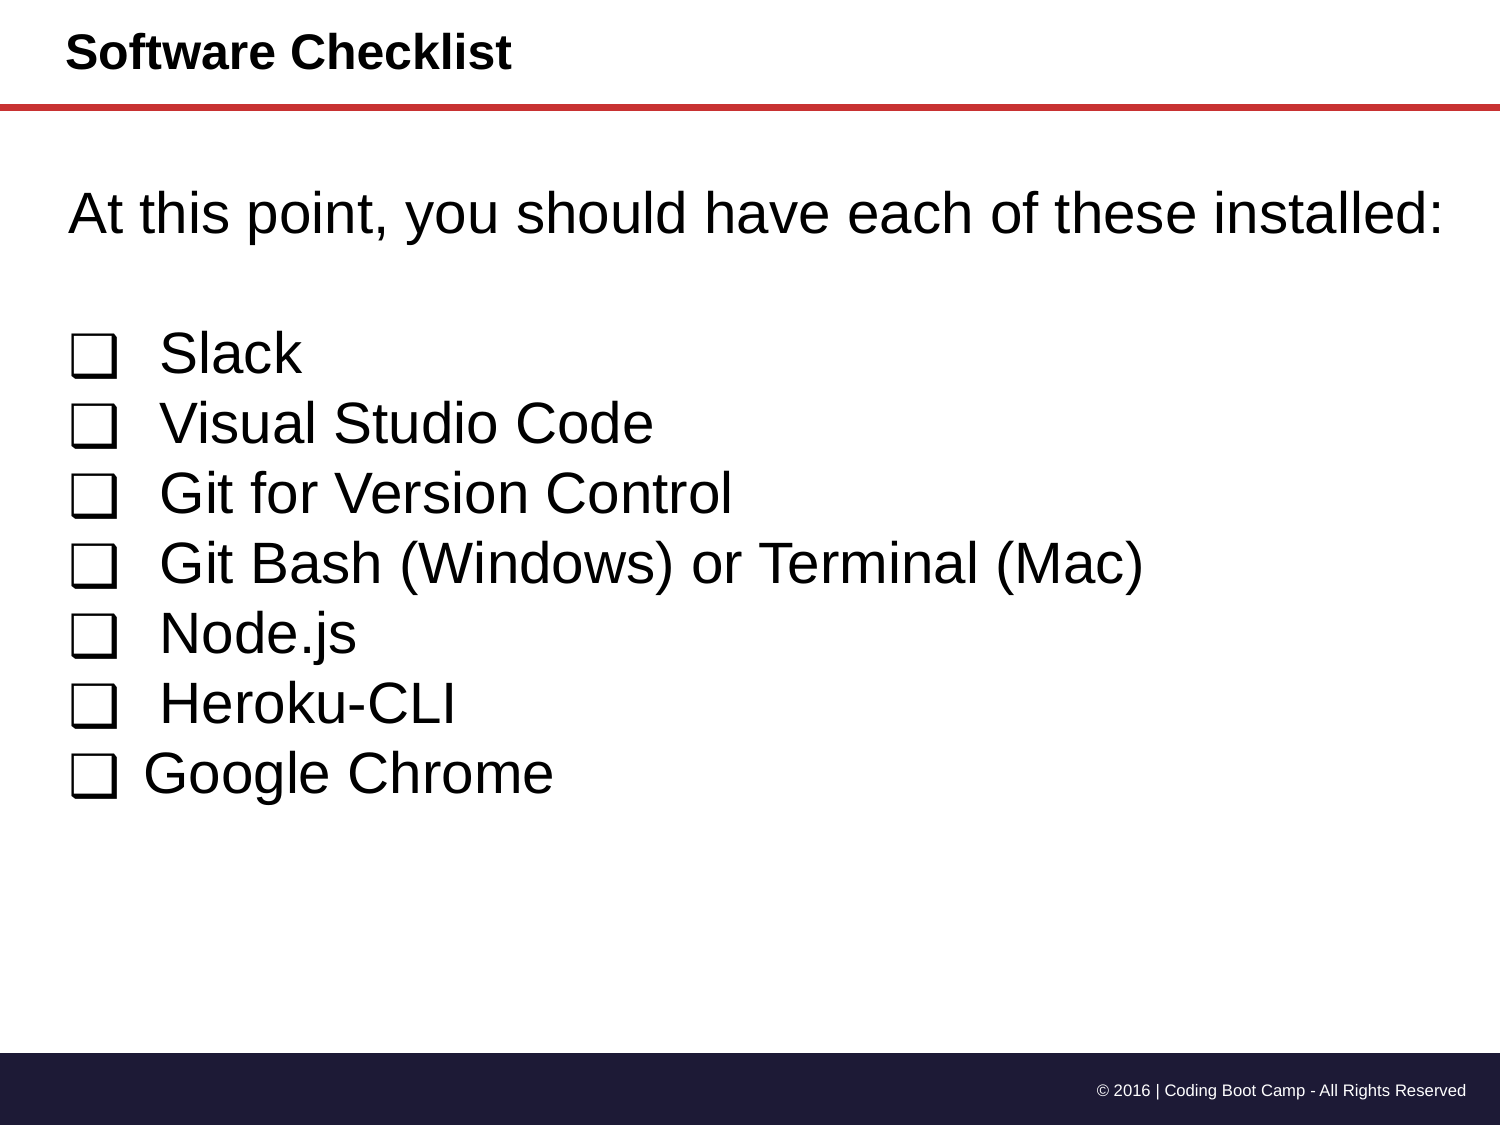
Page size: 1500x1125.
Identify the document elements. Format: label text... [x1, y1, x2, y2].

title Software Checklist [50, 0, 948, 108]
text_box At this point, you should have each of these installed: Slack Visual Studio Code Git for Version Control Git Bash (Windows) or Terminal (Mac) Node.js Heroku-CLI Google Chrome [16, 122, 1484, 1000]
